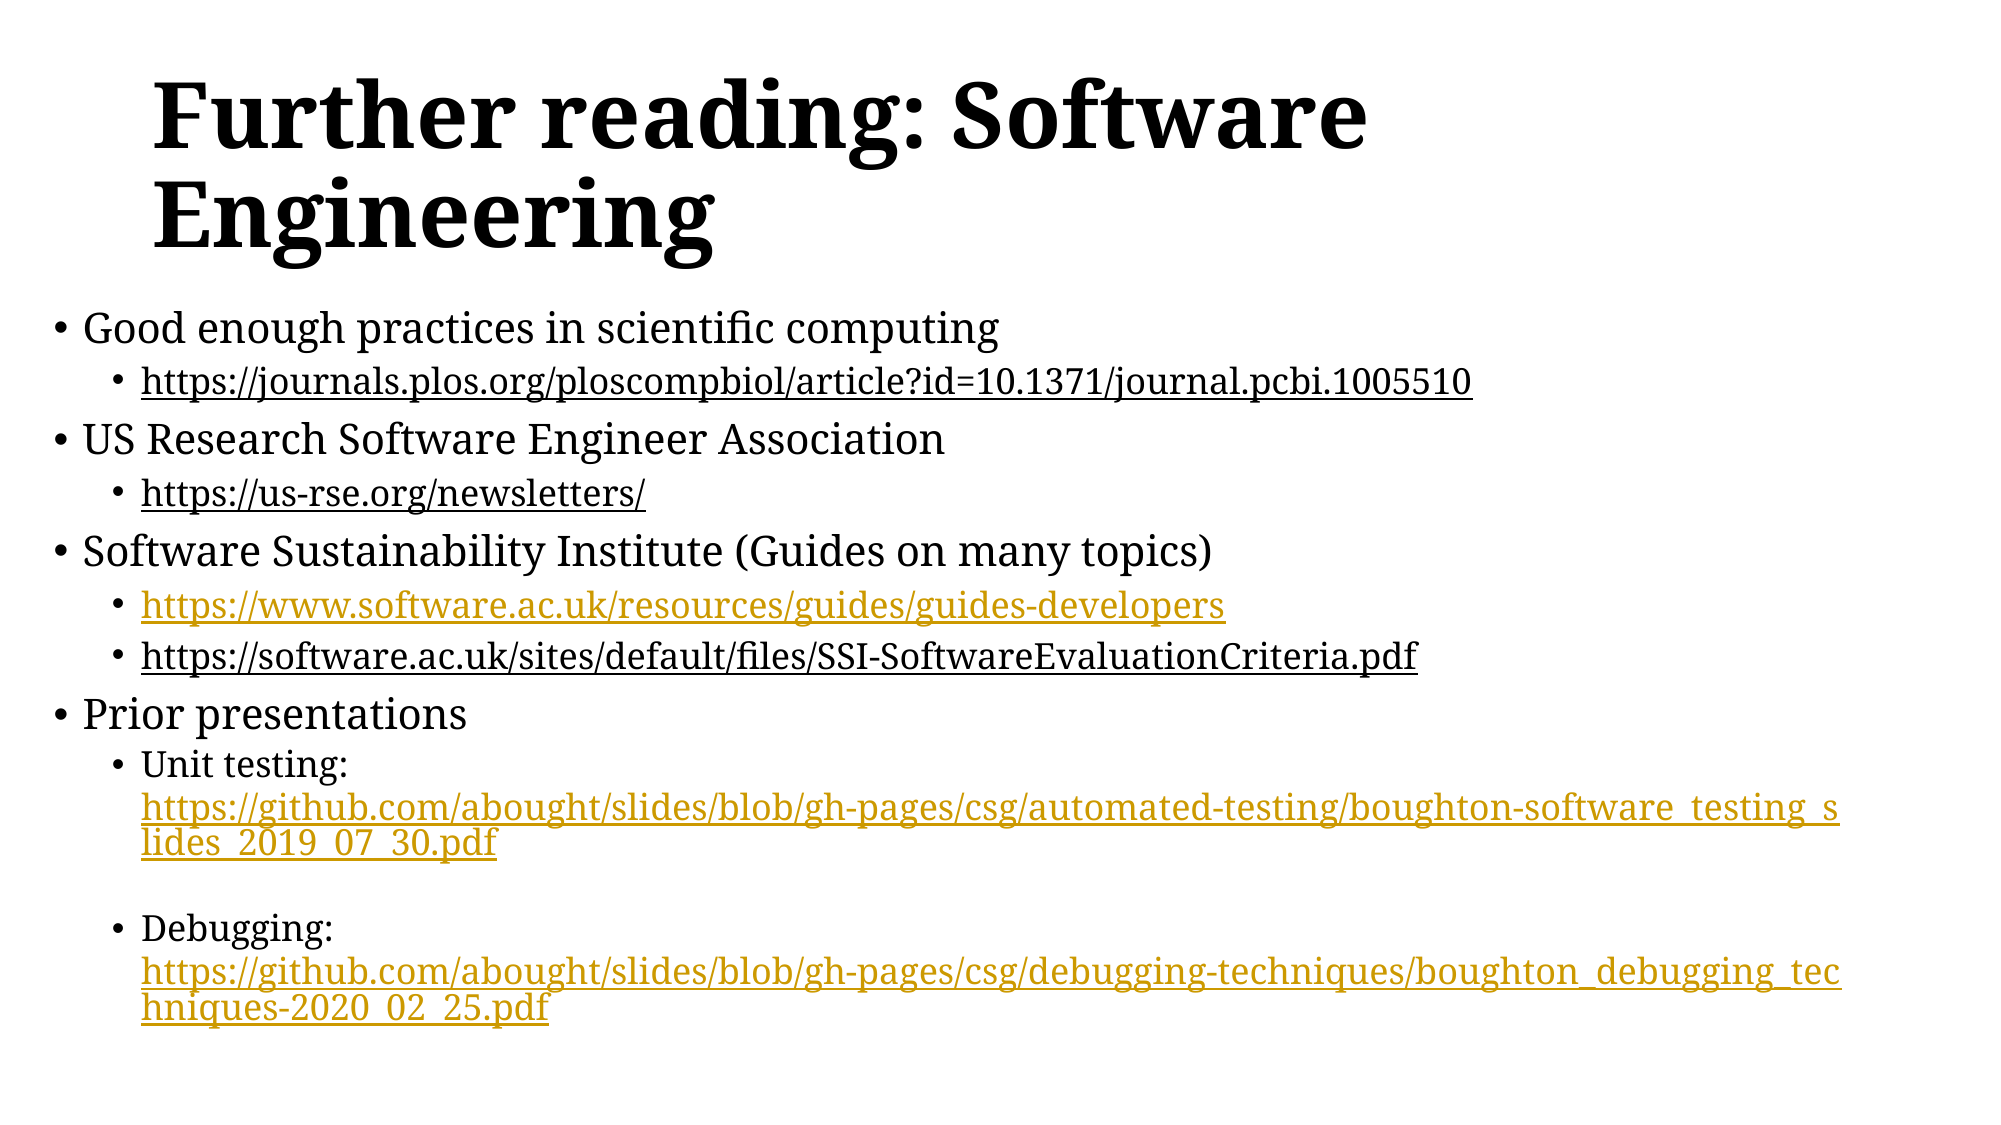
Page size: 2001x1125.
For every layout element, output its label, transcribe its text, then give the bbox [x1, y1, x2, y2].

title Further reading: Software Engineering [137, 59, 1863, 278]
list Good enough practices in scientific computing https://journals.plos.org/ploscompbiol/article?id=10.1371/journal.pcbi.1005510 US Research Software Engineer Association https://us-rse.org/newsletters/ Software Sustainability Institute (Guides on many topics) https://www.software.ac.uk/resources/guides/guides-developers https://software.ac.uk/sites/default/files/SSI-SoftwareEvaluationCriteria.pdf Prior presentations Unit testing: https://github.com/abought/slides/blob/gh-pages/csg/automated-testing/boughton-software_testing_slides_2019_07_30.pdf Debugging: https://github.com/abought/slides/blob/gh-pages/csg/debugging-techniques/boughton_debugging_techniques-2020_02_25.pdf [38, 299, 1863, 1014]
